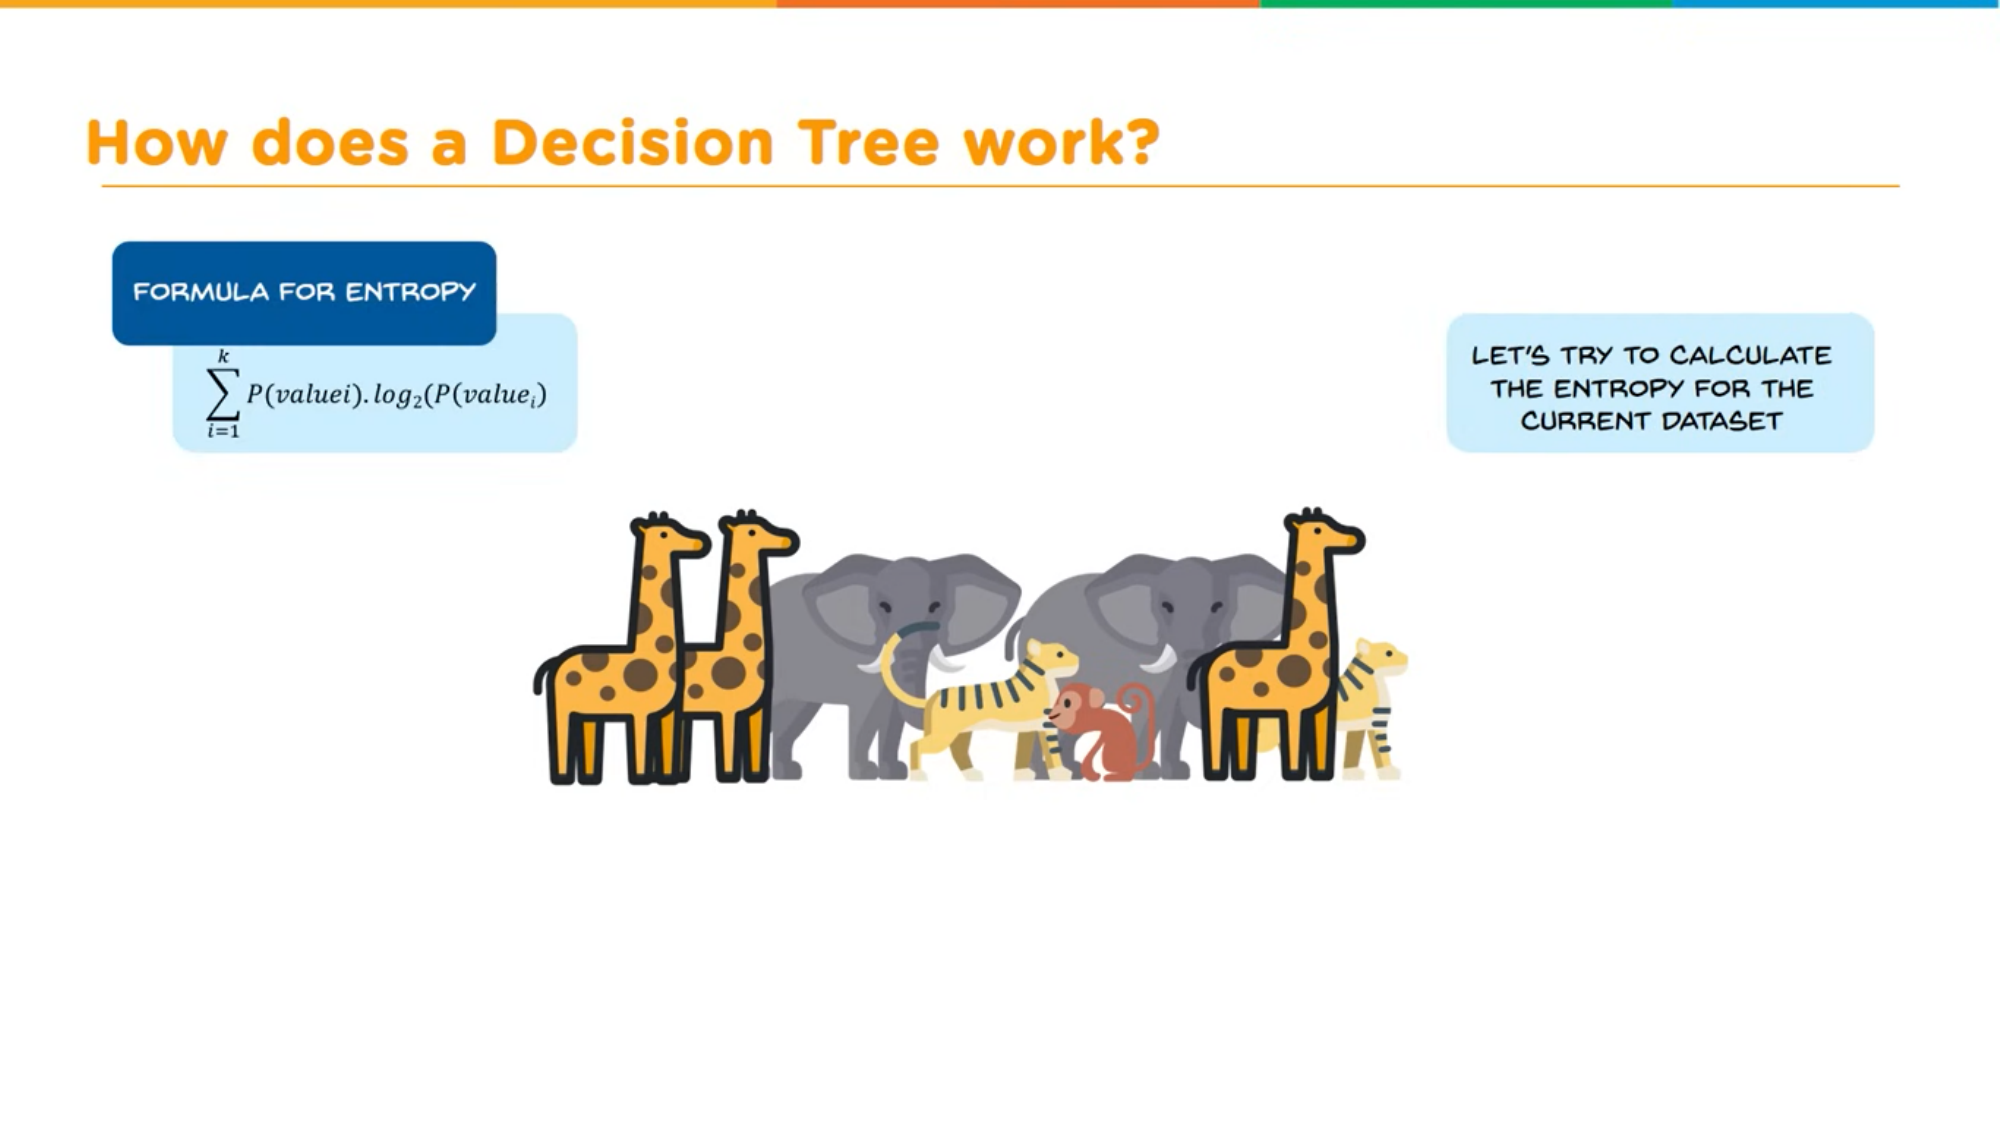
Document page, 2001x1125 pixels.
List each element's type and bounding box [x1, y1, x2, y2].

picture [0, 0, 2000, 994]
